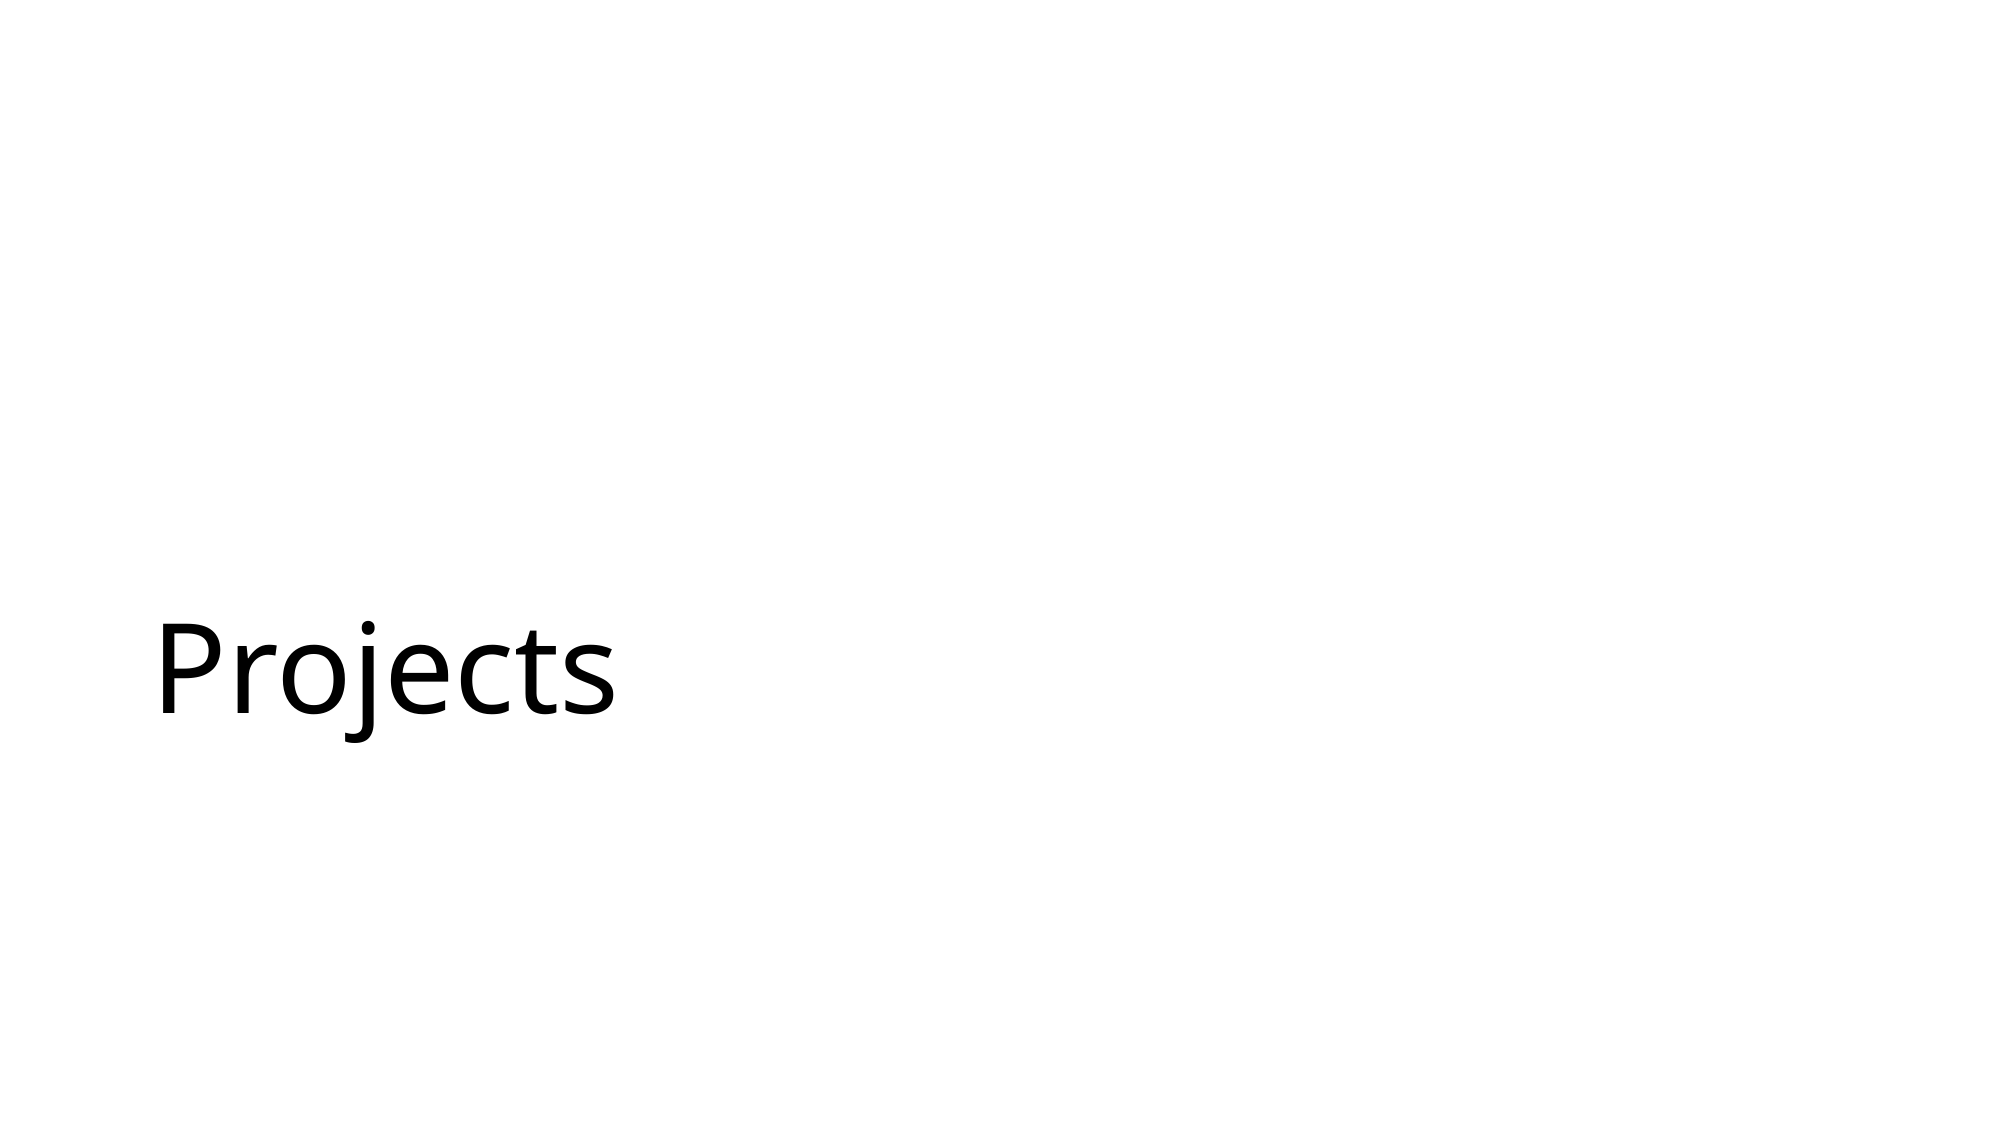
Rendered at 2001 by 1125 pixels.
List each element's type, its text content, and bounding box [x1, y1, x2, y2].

title Projects [136, 280, 1862, 749]
